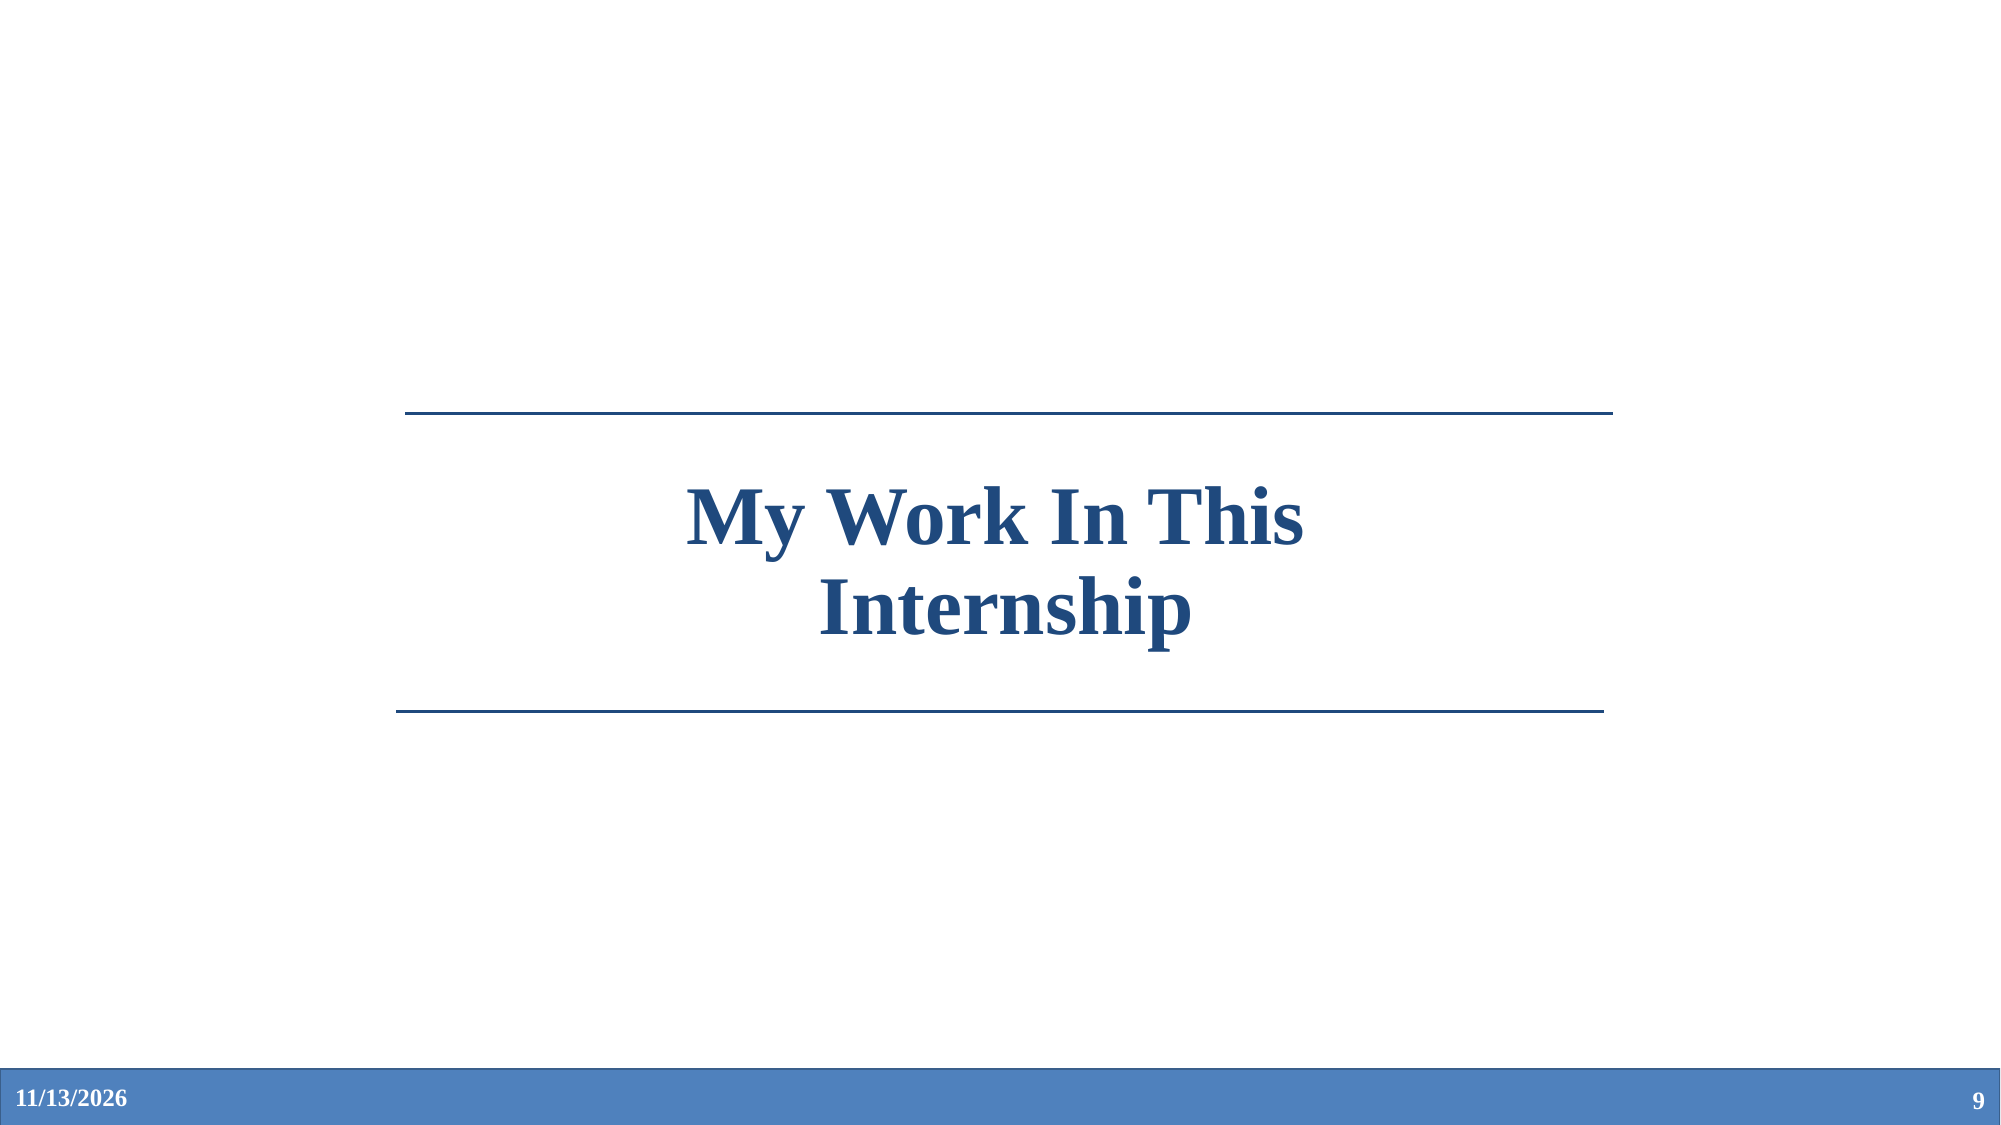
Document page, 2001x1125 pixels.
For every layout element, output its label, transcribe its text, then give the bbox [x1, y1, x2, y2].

text_box My Work In This Internship [352, 453, 1661, 672]
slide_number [0, 1066, 450, 1125]
slide_number 9 [1550, 1069, 2000, 1125]
list [137, 239, 1863, 1014]
